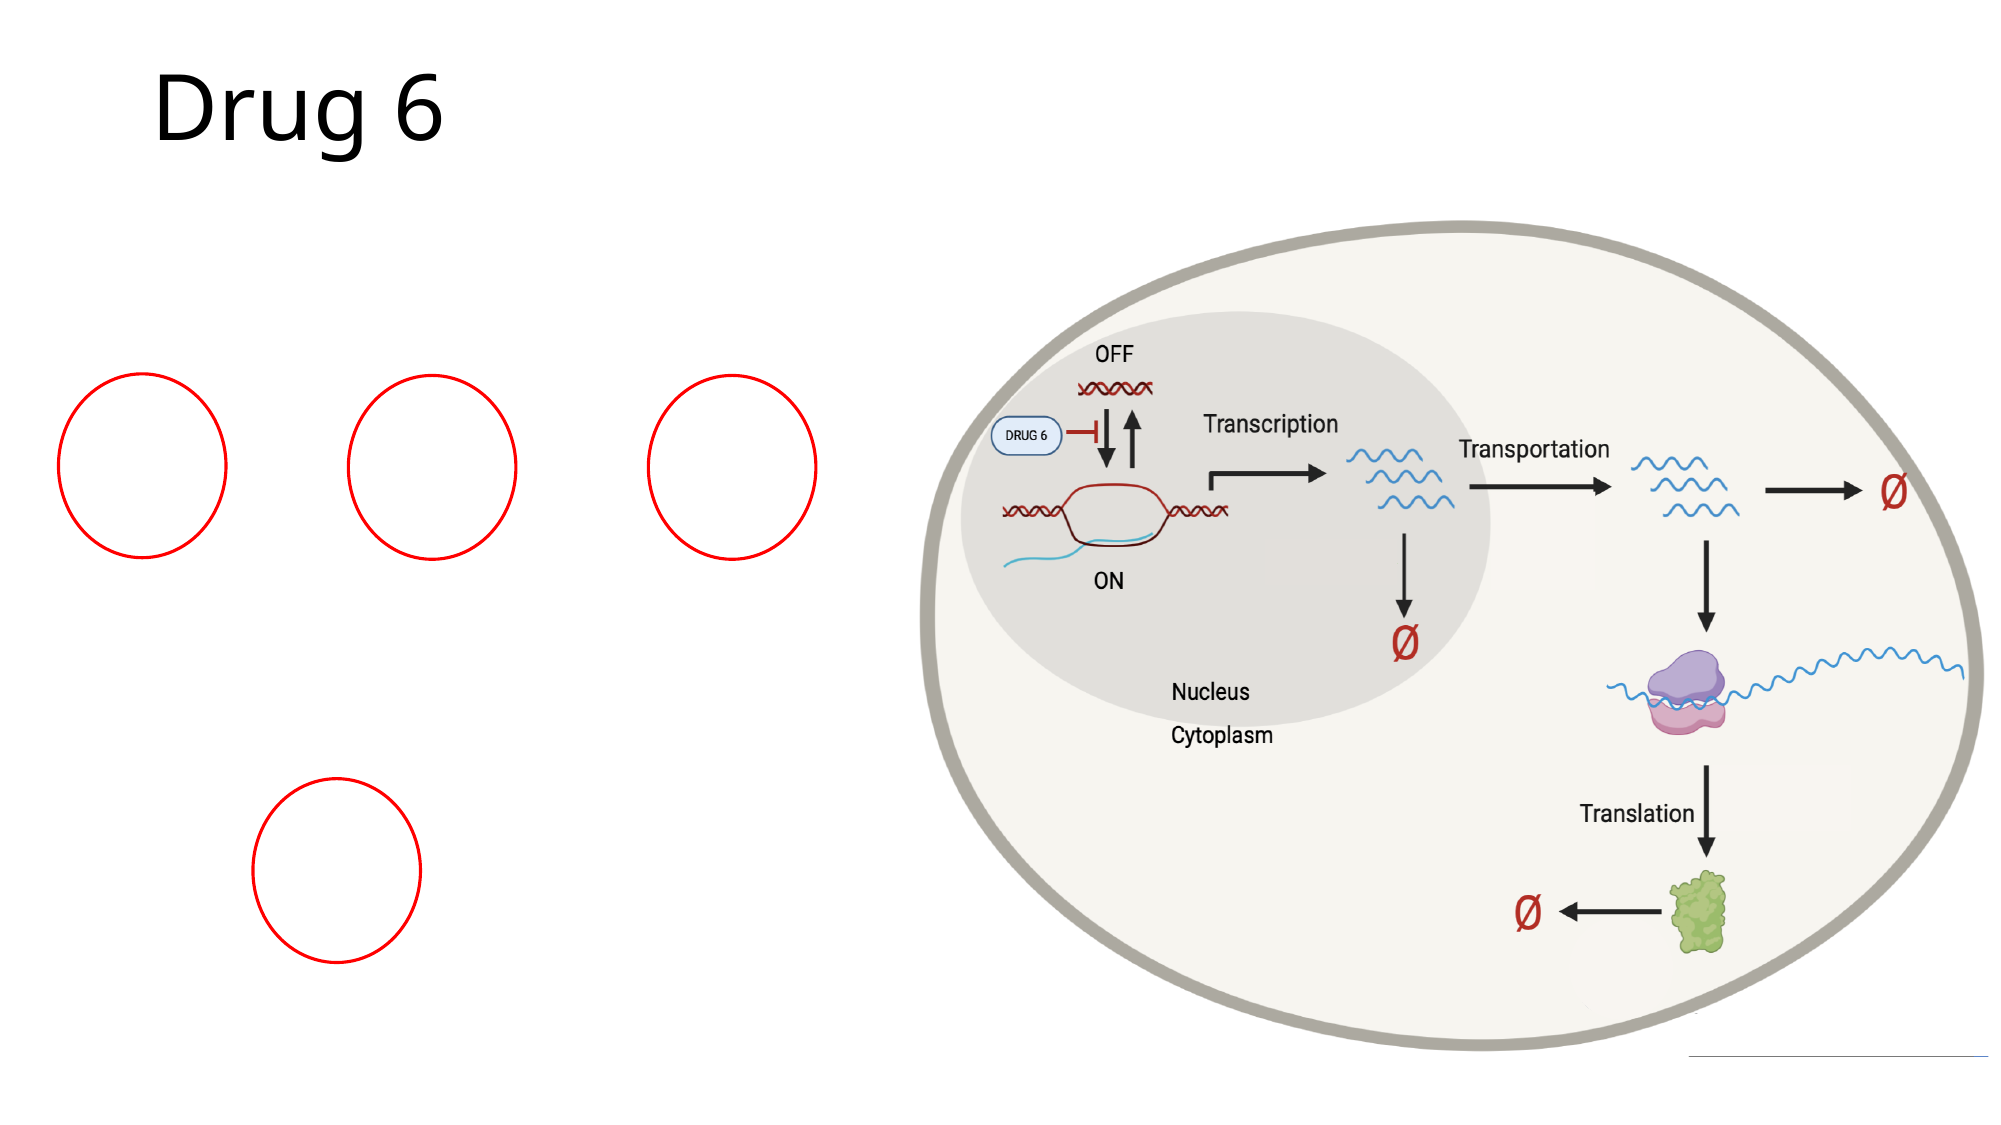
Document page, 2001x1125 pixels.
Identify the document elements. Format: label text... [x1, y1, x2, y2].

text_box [46, 228, 881, 1076]
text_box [916, 219, 2000, 1057]
title Drug 6 [136, 2, 1862, 220]
